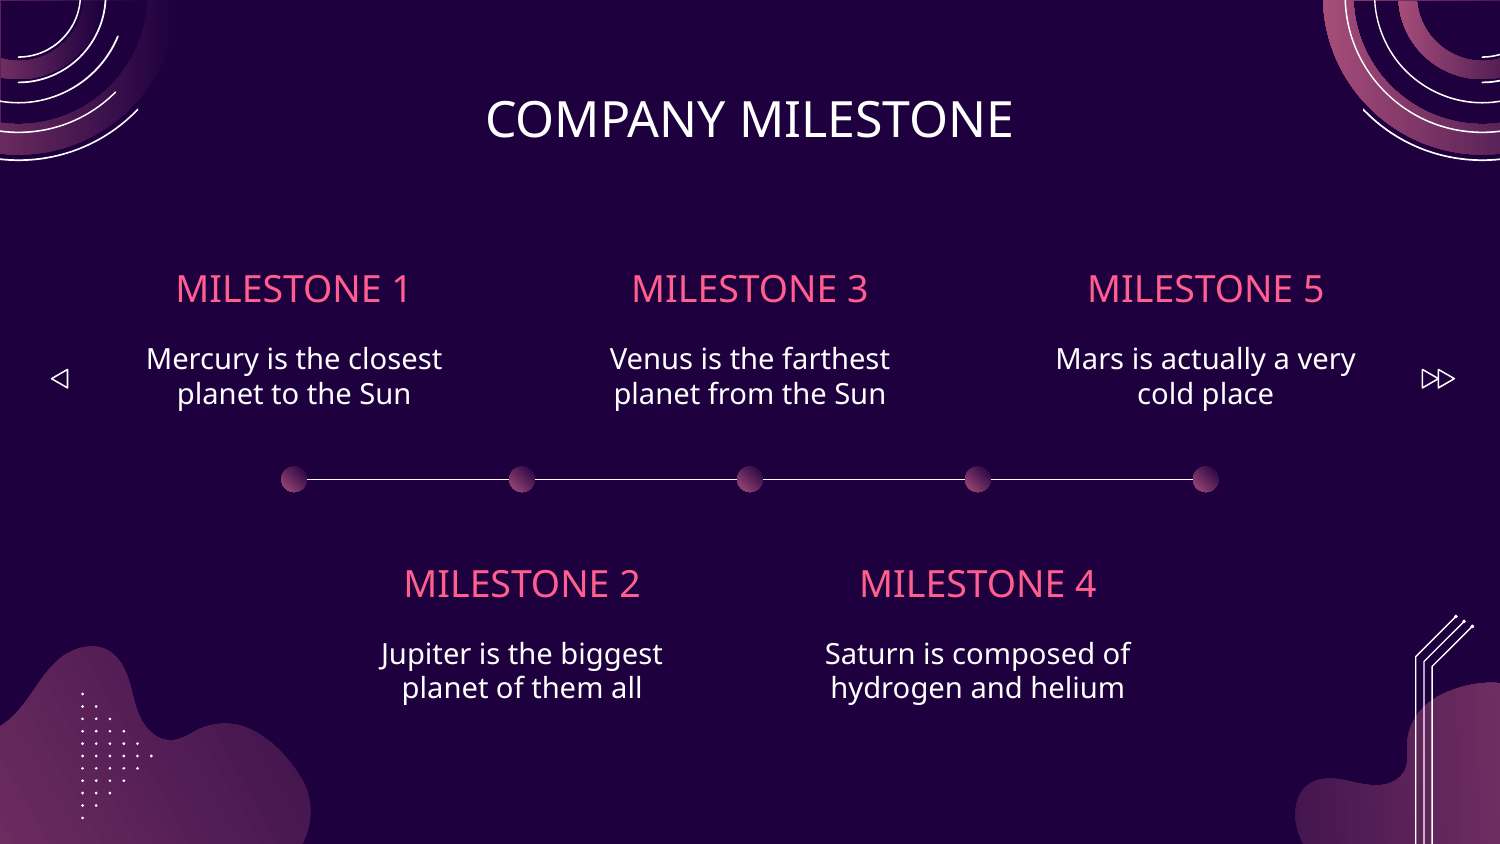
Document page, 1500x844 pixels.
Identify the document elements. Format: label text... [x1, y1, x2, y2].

text_box Saturn is composed of hydrogen and helium [801, 619, 1154, 720]
text_box MILESTONE 2 [346, 548, 699, 619]
text_box [281, 466, 307, 493]
text_box [965, 466, 991, 493]
text_box Mars is actually a very cold place [1029, 326, 1382, 426]
text_box MILESTONE 5 [1029, 253, 1382, 326]
title COMPANY MILESTONE [118, 72, 1382, 167]
text_box Jupiter is the biggest planet of them all [346, 619, 699, 720]
text_box MILESTONE 4 [801, 548, 1154, 619]
text_box [1193, 466, 1219, 493]
text_box [509, 466, 535, 493]
text_box Mercury is the closest planet to the Sun [118, 325, 471, 426]
text_box MILESTONE 1 [118, 253, 471, 325]
text_box MILESTONE 3 [573, 253, 926, 325]
text_box Venus is the farthest planet from the Sun [573, 325, 926, 426]
text_box [737, 466, 763, 493]
